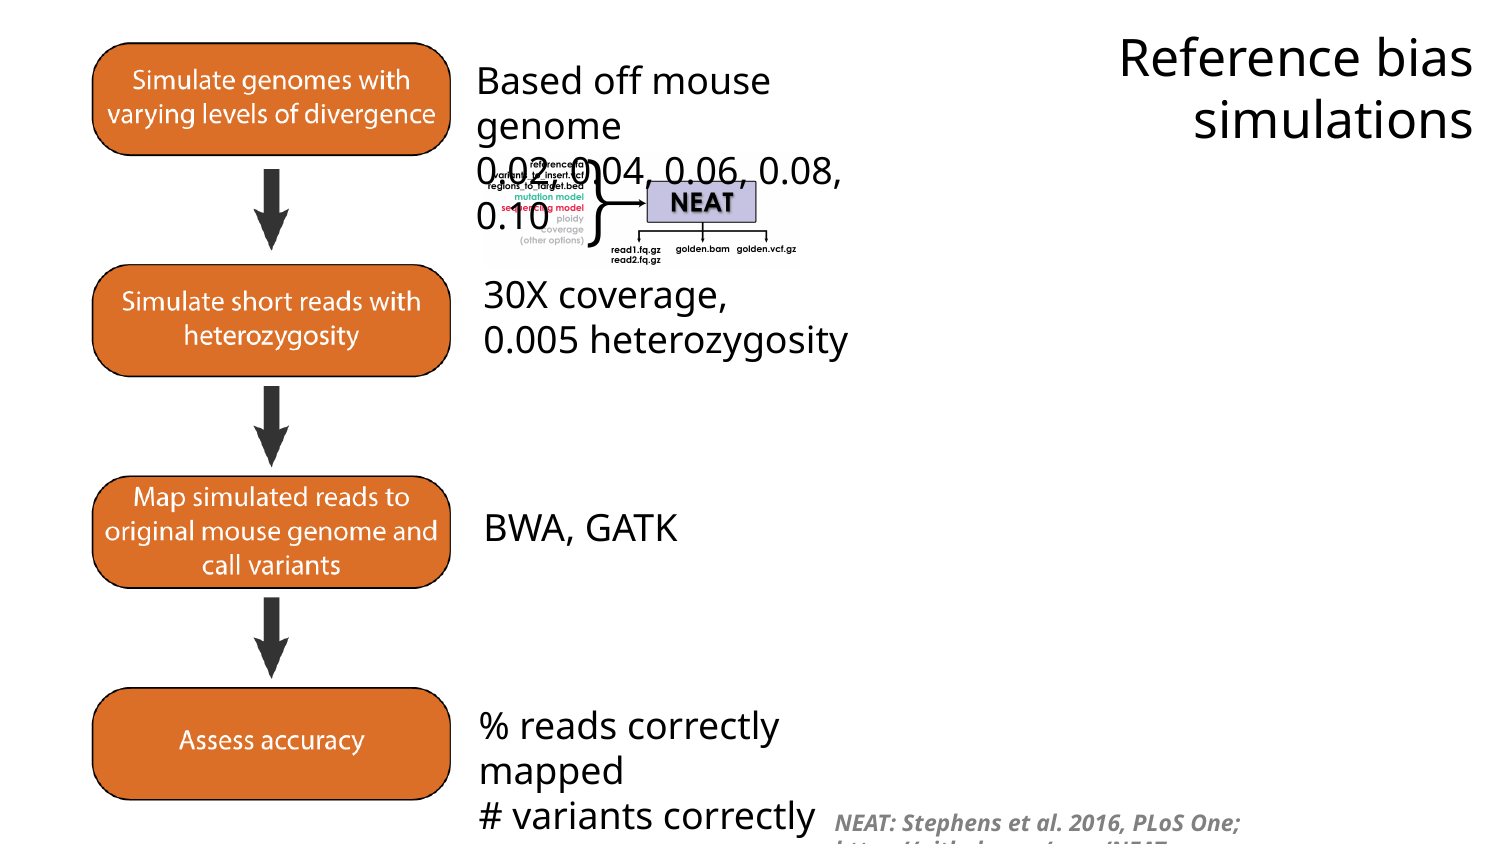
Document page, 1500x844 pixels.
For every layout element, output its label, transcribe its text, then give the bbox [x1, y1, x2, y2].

text_box NEAT: Stephens et al. 2016, PLoS One; https://github.com/ncsa/NEAT [819, 800, 1500, 844]
text_box Based off mouse genome 0.02, 0.04, 0.06, 0.08, 0.10 [461, 49, 909, 245]
text_box 30X coverage, 0.005 heterozygosity [468, 263, 916, 369]
picture [484, 151, 801, 268]
text_box % reads correctly mapped # variants correctly called [463, 694, 912, 844]
title Reference bias simulations [915, 16, 1490, 158]
text_box BWA, GATK [468, 496, 916, 556]
picture [89, 42, 451, 802]
